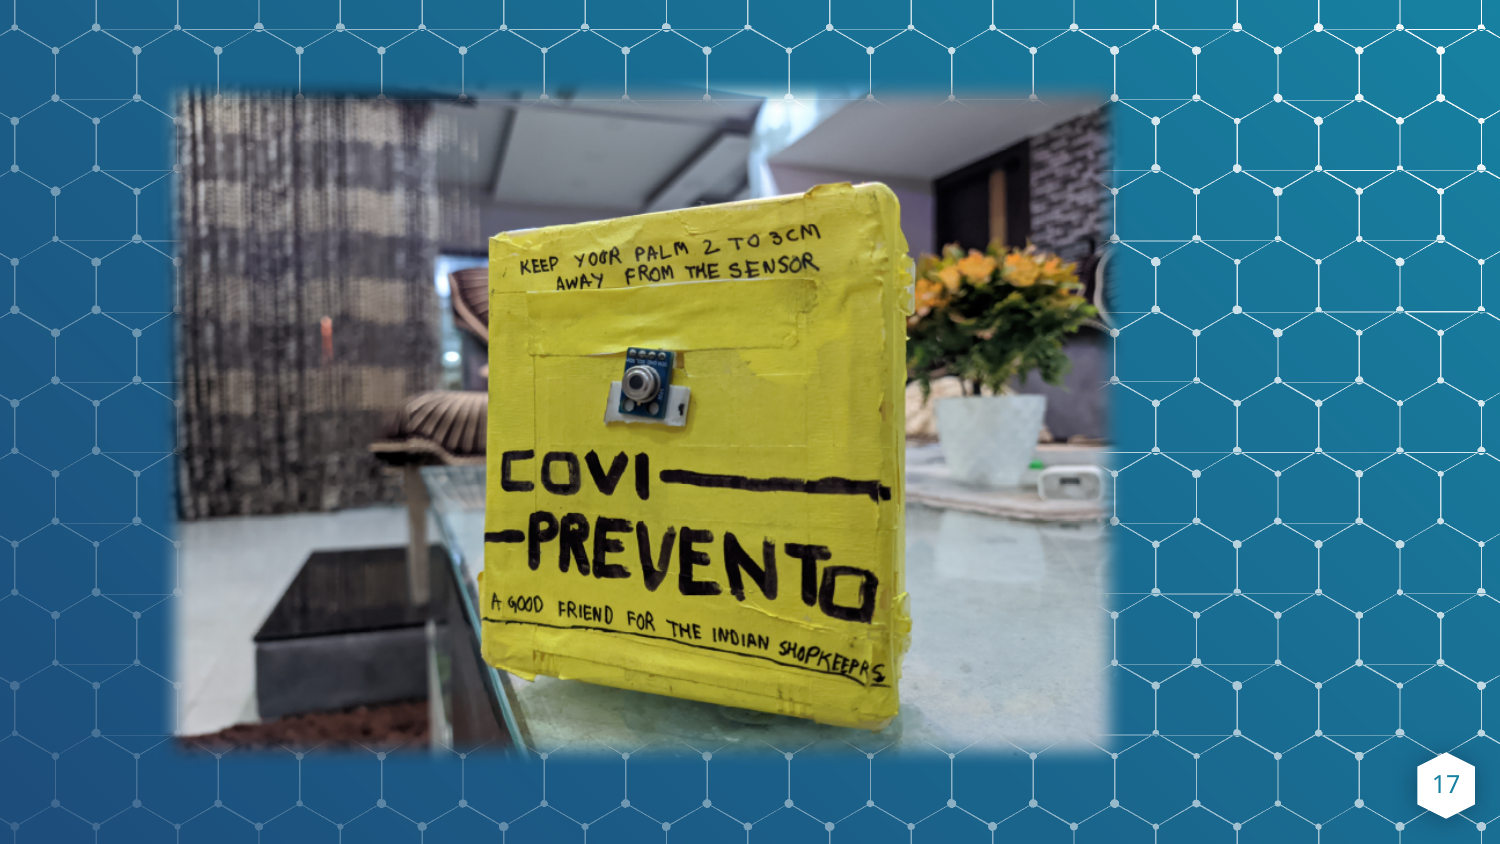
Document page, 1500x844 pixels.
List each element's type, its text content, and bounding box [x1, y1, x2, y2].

picture [158, 76, 1127, 768]
slide_number 17 [1417, 752, 1475, 819]
